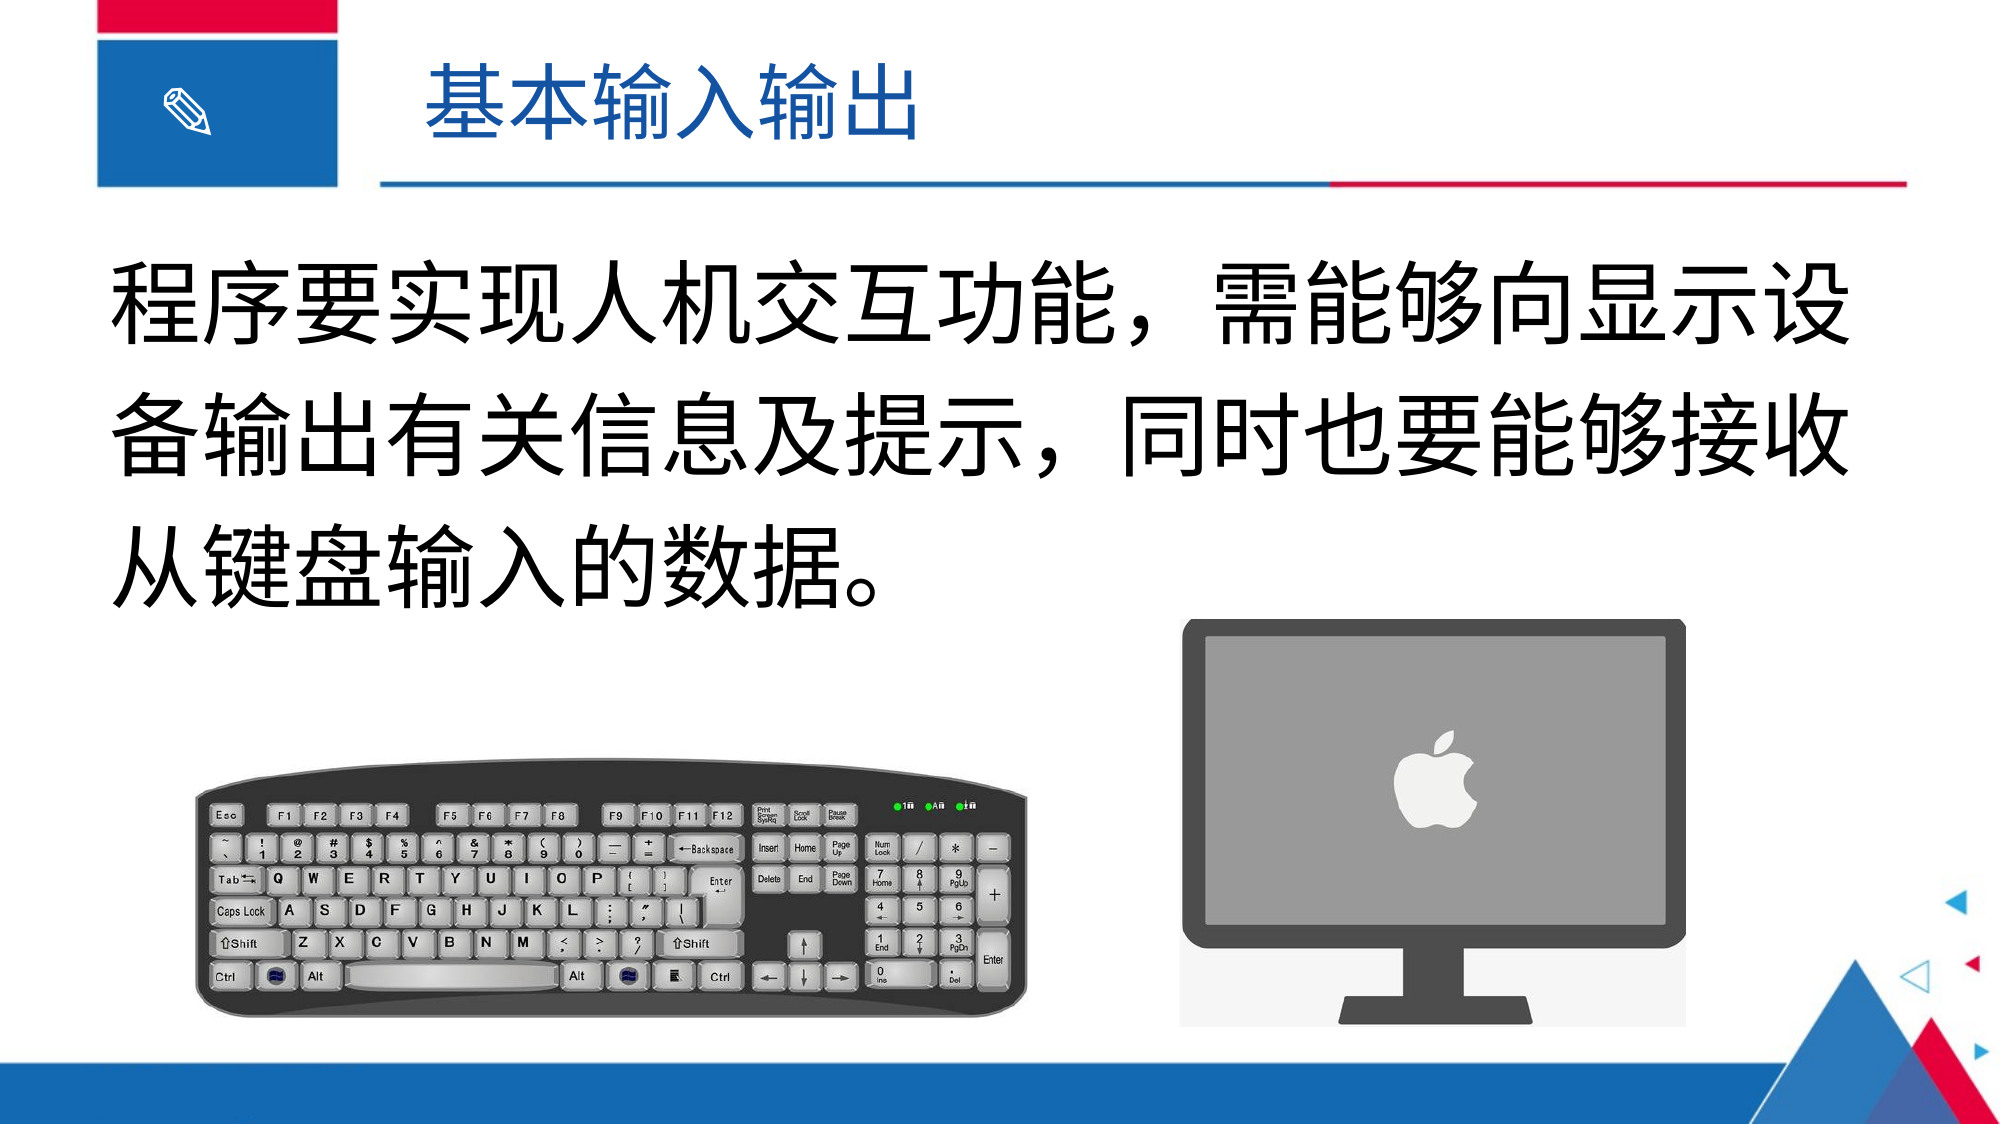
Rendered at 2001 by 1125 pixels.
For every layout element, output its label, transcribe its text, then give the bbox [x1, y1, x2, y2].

text_box 程序要实现人机交互功能，需能够向显示设备输出有关信息及提示，同时也要能够接收从键盘输入的数据。 [94, 216, 1938, 628]
text_box 基本输入输出 [409, 43, 1292, 158]
picture [0, 0, 2000, 1124]
